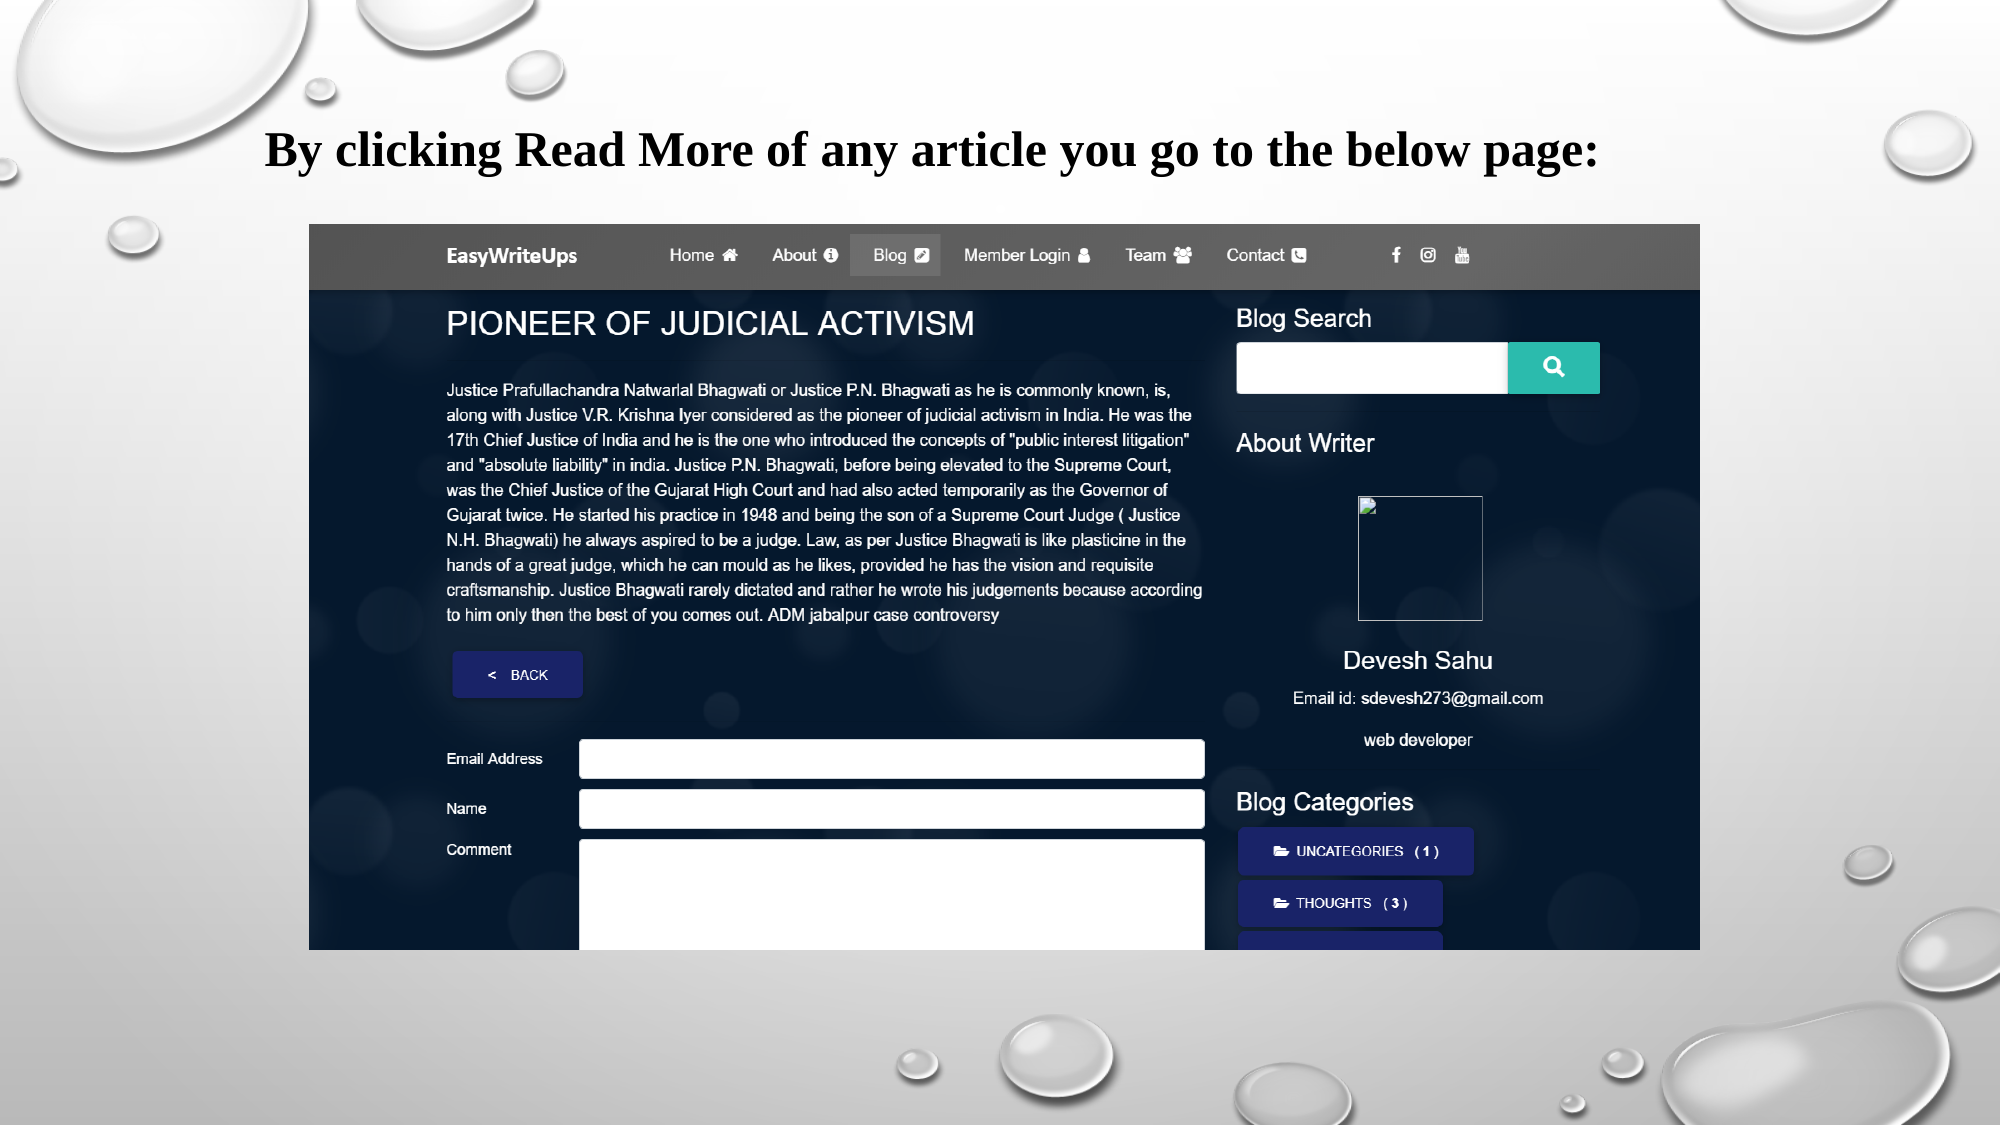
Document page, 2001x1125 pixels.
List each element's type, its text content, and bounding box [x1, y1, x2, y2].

text_box By clicking Read More of any article you go to the below page: [174, 99, 1750, 184]
picture [0, 0, 2000, 1125]
